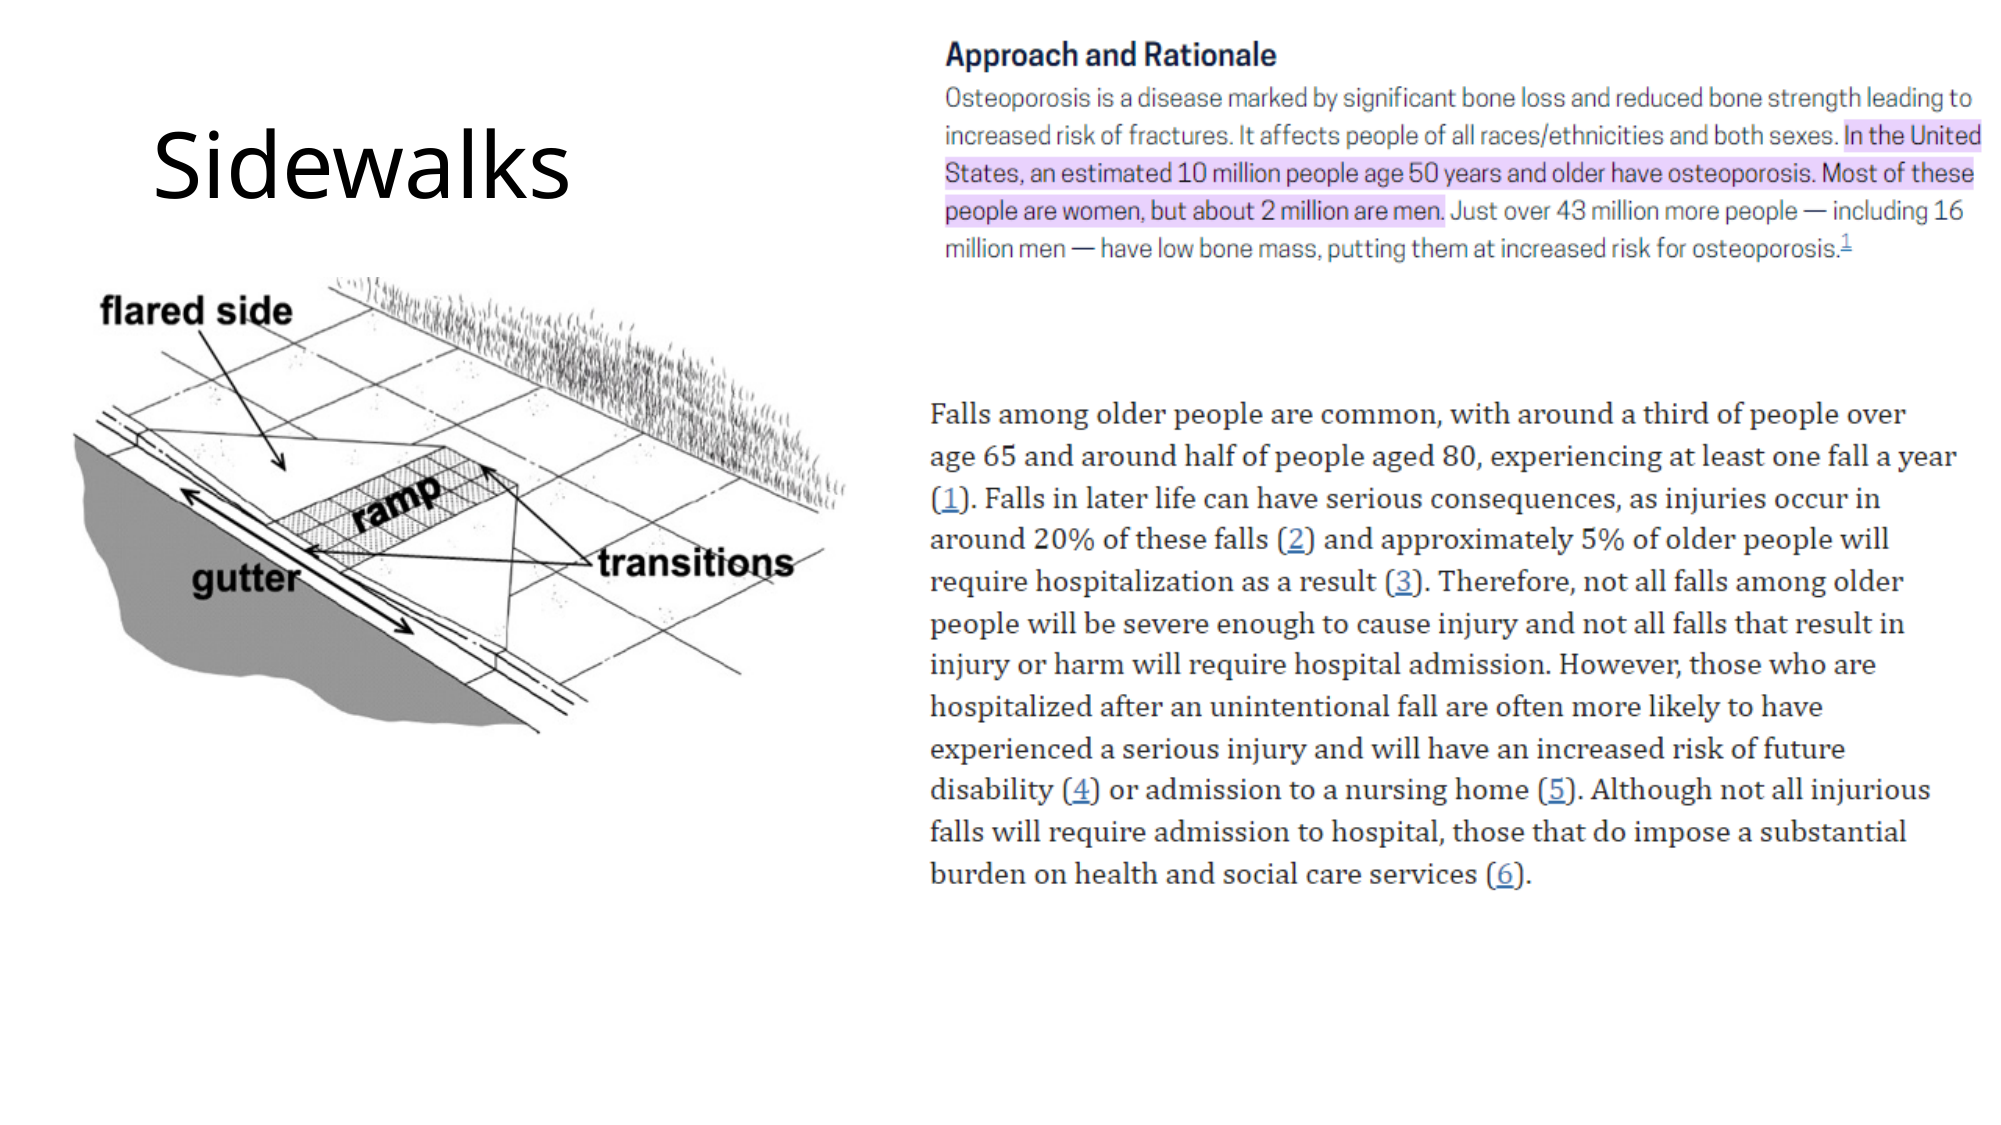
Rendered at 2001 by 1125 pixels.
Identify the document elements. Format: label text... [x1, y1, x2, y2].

picture [0, 277, 883, 738]
title Sidewalks [137, 59, 936, 278]
picture [918, 391, 1988, 909]
picture [936, 27, 1988, 278]
